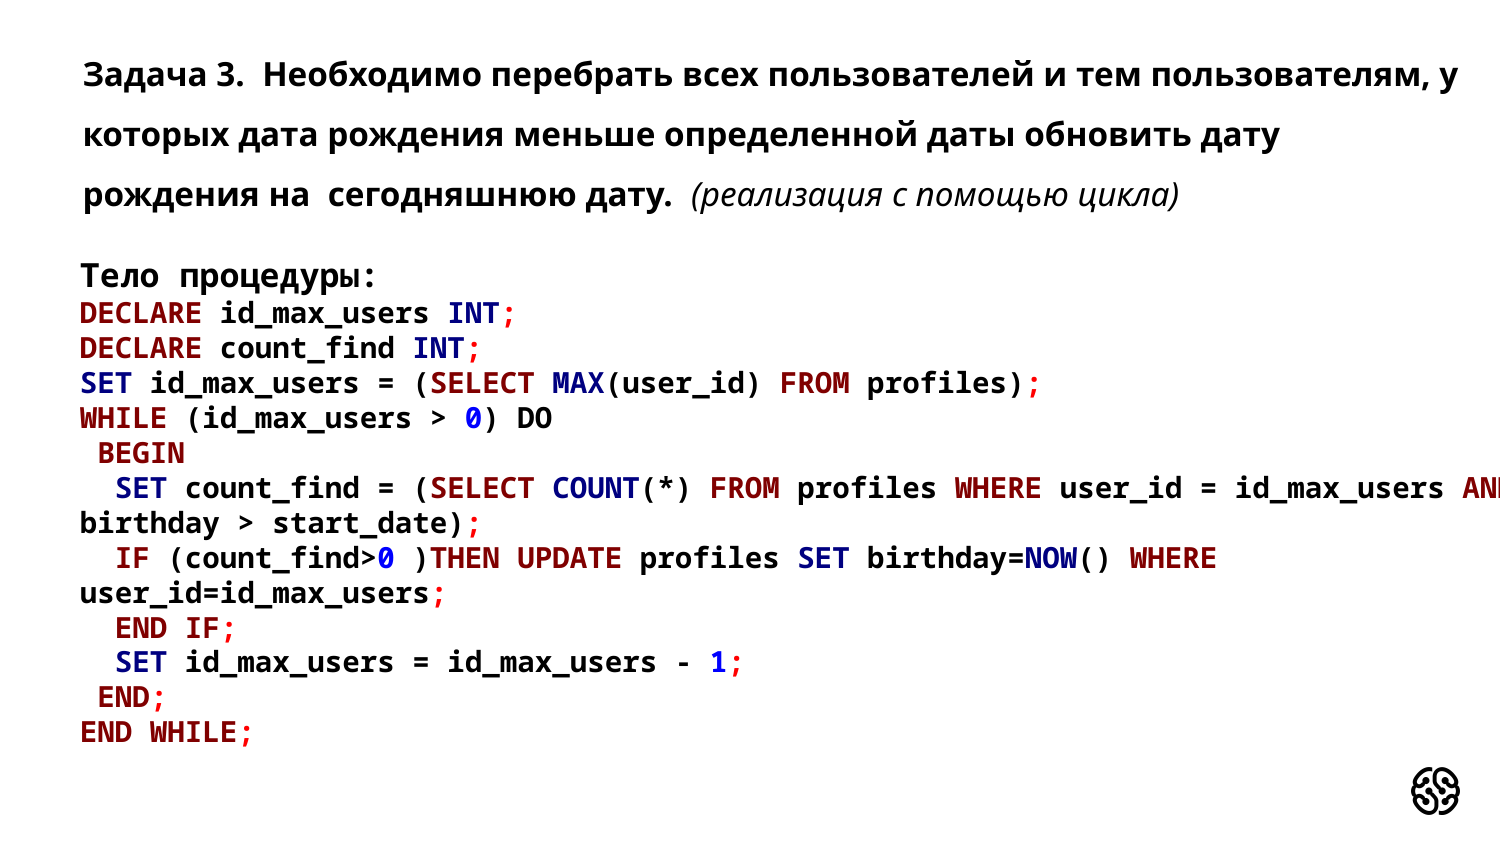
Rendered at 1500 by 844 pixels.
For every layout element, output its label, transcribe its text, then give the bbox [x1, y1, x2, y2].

picture [1411, 767, 1460, 815]
text_box Тело процедуры: DECLARE id_max_users INT; DECLARE count_find INT; SET id_max_users = (SELECT MAX(user_id) FROM profiles); WHILE (id_max_users > 0) DO BEGIN SET count_find = (SELECT COUNT(*) FROM profiles WHERE user_id = id_max_users AND birthday > start_date); IF (count_find>0 )THEN UPDATE profiles SET birthday=NOW() WHERE user_id=id_max_users; END IF; SET id_max_users = id_max_users - 1; END; END WHILE; [64, 246, 1500, 727]
title Задача 3. Необходимо перебрать всех пользователей и тем пользователям, у которых дата рождения меньше определенной даты обновить дату рождения на сегодняшнюю дату. (реализация с помощью цикла) [82, 727, 1465, 749]
title Задача 3. Необходимо перебрать всех пользователей и тем пользователям, у которых дата рождения меньше определенной даты обновить дату рождения на сегодняшнюю дату. (реализация с помощью цикла) [82, 33, 1465, 246]
